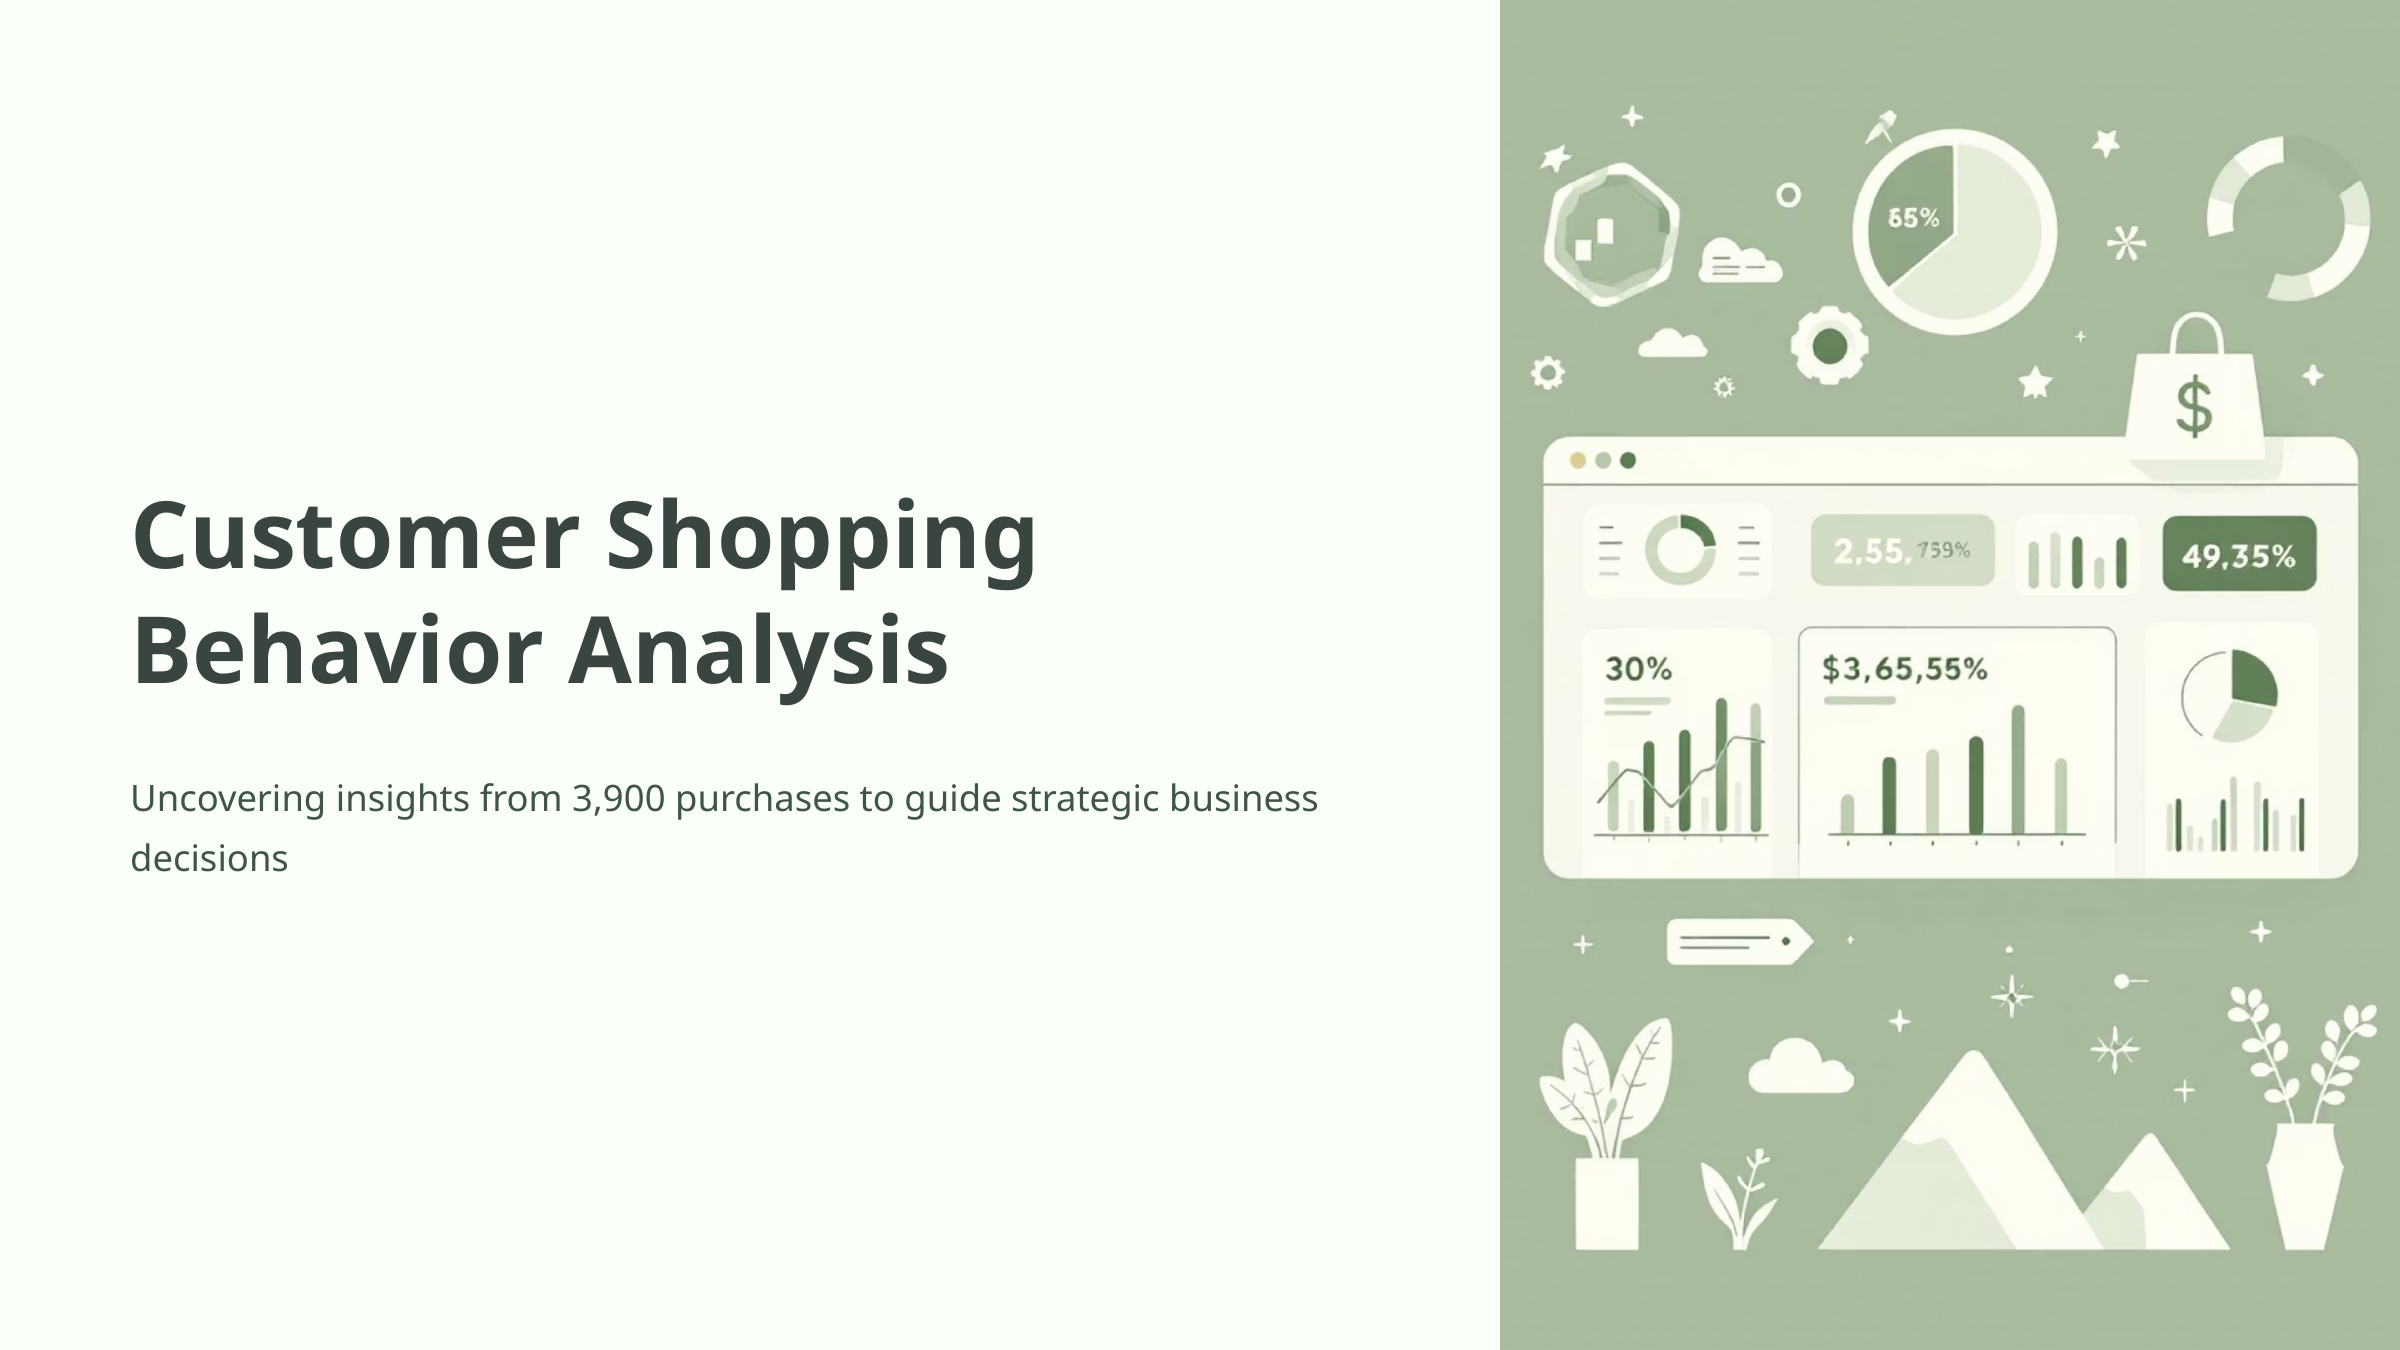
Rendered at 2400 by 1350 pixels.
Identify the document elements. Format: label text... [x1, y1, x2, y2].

text_box Customer Shopping Behavior Analysis [130, 471, 1370, 704]
picture [1499, 0, 2400, 1350]
text_box Uncovering insights from 3,900 purchases to guide strategic business decisions [130, 759, 1370, 879]
